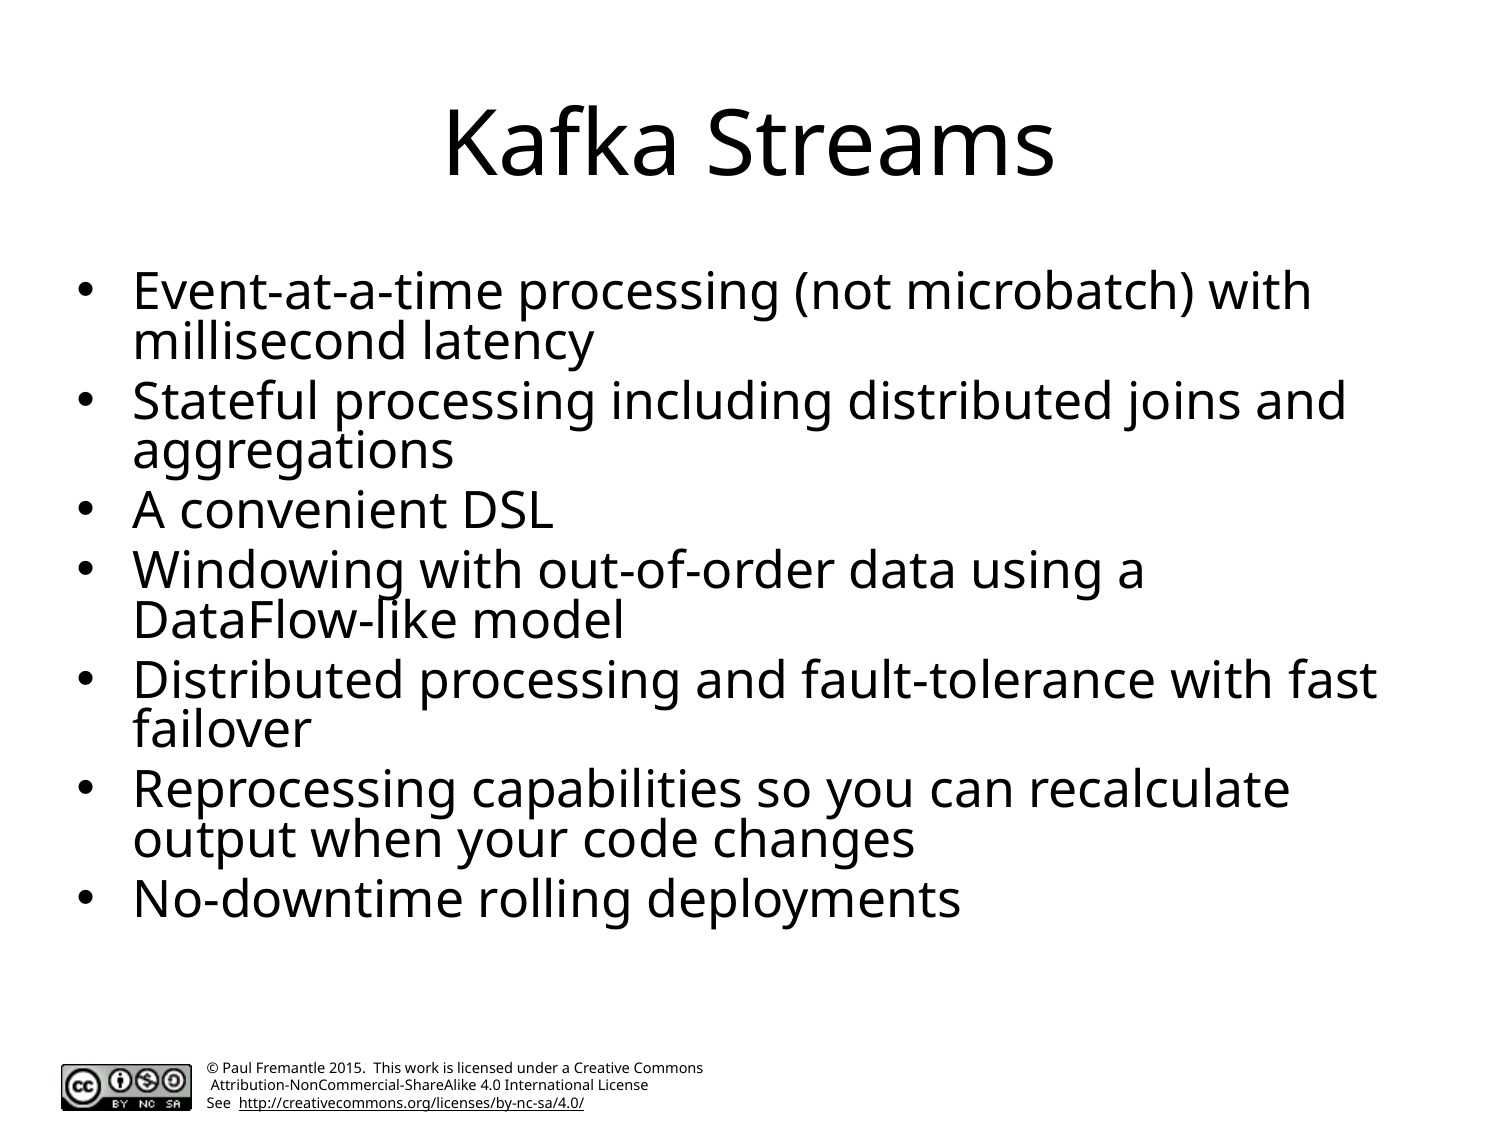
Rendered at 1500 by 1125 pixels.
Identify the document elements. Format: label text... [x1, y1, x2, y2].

title Kafka Streams [75, 45, 1425, 233]
picture [61, 1064, 192, 1111]
list Event-at-a-time processing (not microbatch) with millisecond latency Stateful processing including distributed joins and aggregations A convenient DSL Windowing with out-of-order data using a DataFlow-like model Distributed processing and fault-tolerance with fast failover Reprocessing capabilities so you can recalculate output when your code changes No-downtime rolling deployments [61, 262, 1412, 1005]
